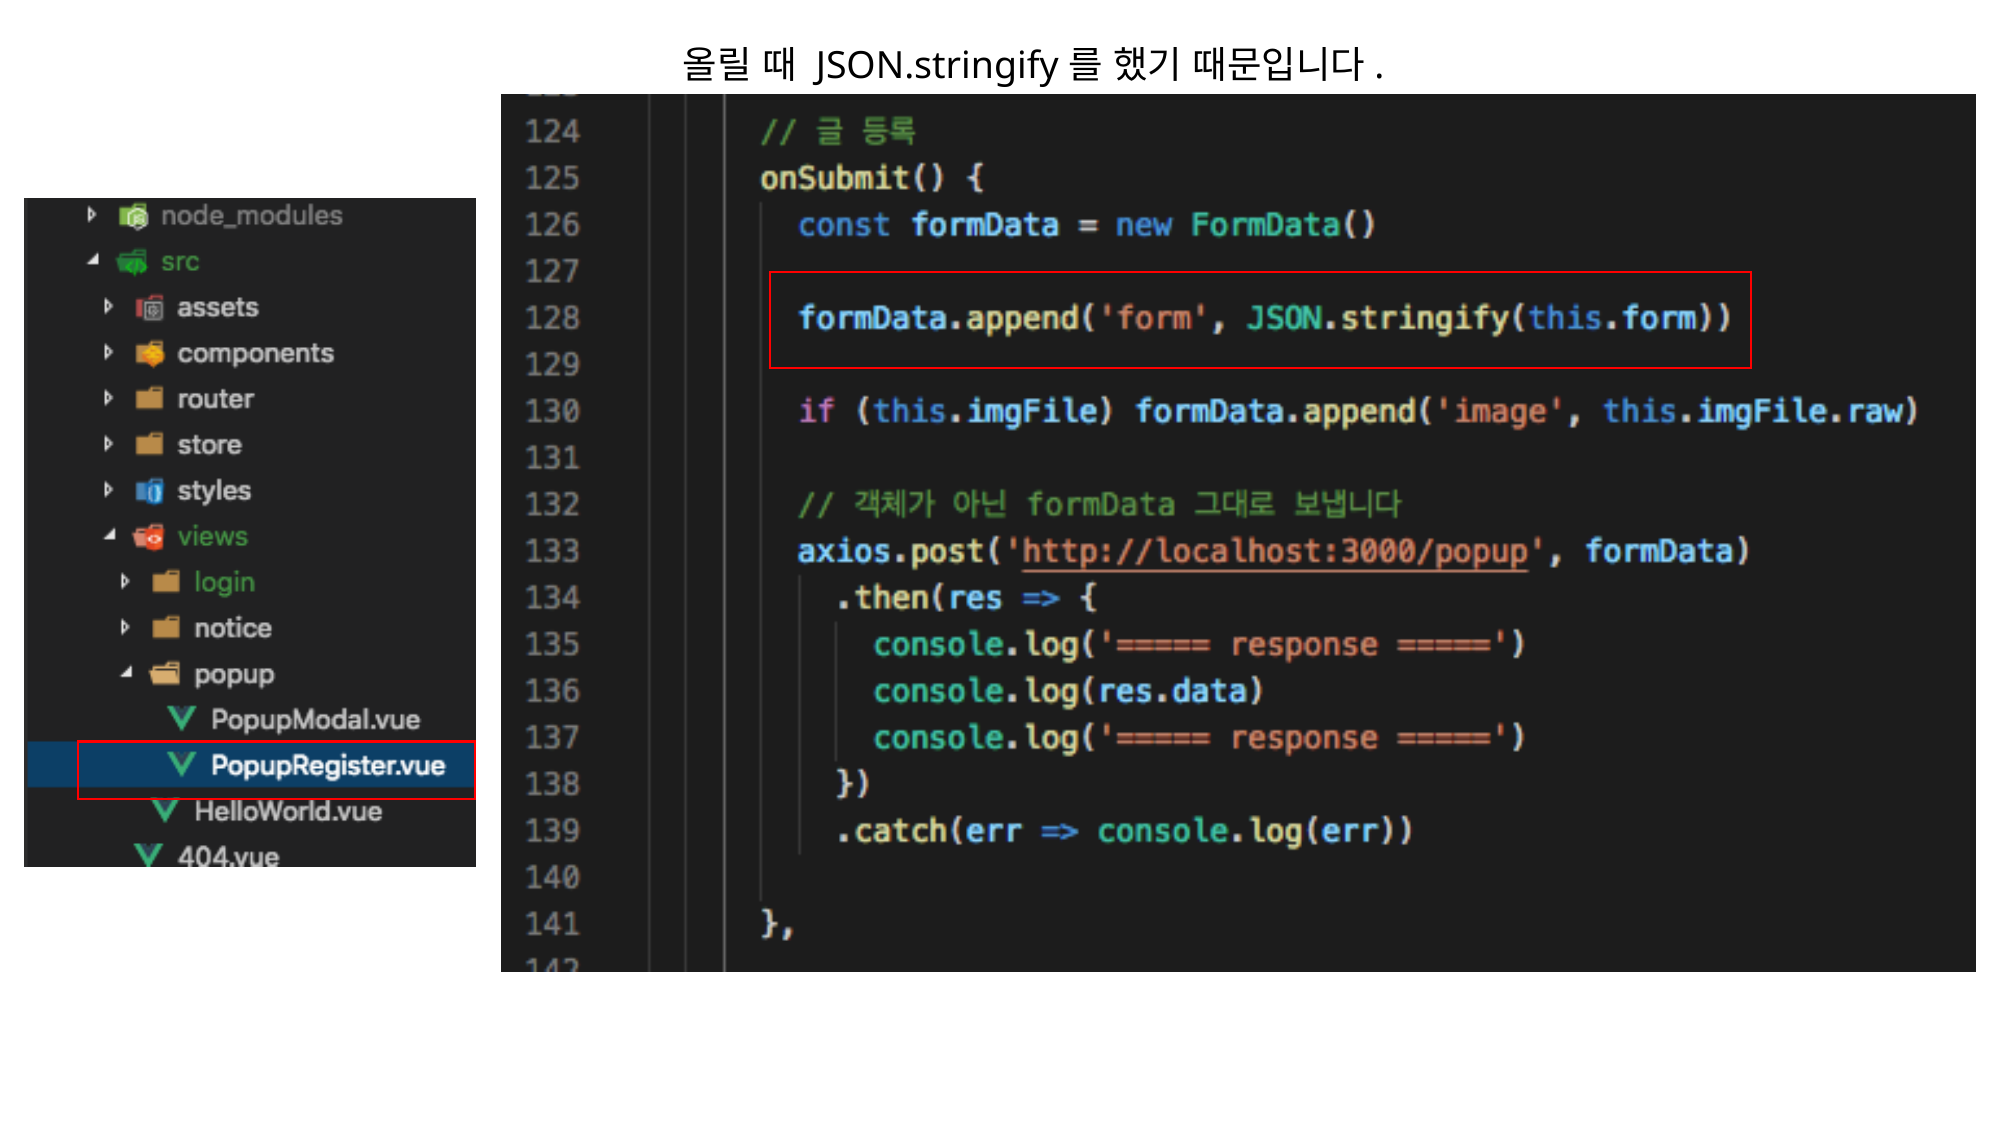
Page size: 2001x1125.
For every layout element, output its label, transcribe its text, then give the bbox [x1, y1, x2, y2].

picture [501, 94, 1976, 972]
picture [24, 198, 476, 867]
text_box 올릴 때 JSON.stringify를 했기 때문입니다. [667, 33, 1400, 94]
